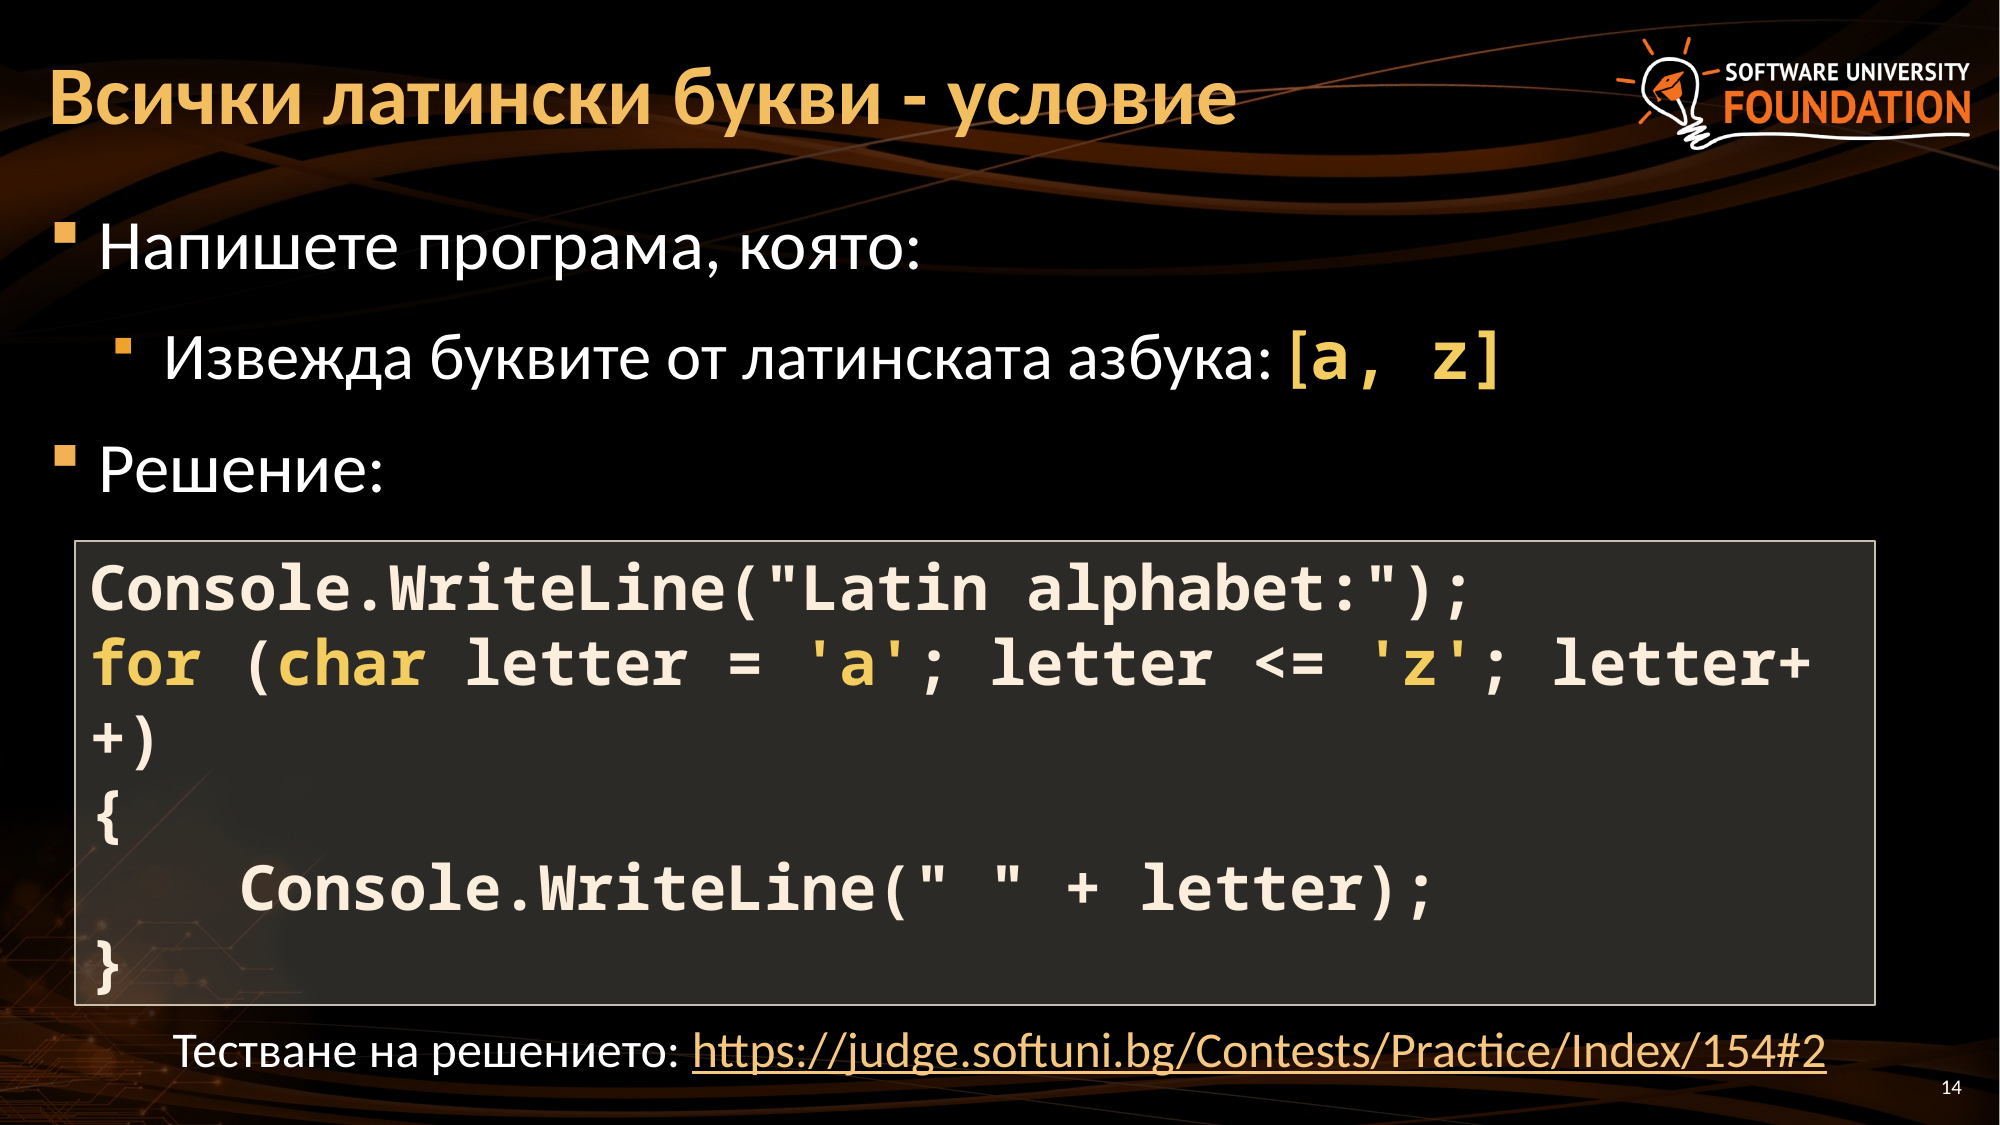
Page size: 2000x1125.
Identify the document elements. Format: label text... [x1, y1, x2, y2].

text_box Тестване на решението: https://judge.softuni.bg/Contests/Practice/Index/154#2 [124, 1010, 1875, 1085]
title Всички латински букви - условие [30, 6, 1602, 189]
text_box Console.WriteLine("Latin alphabet:"); for (char letter = 'a'; letter <= 'z'; letter++) { Console.WriteLine(" " + letter); } [74, 540, 1875, 1006]
list Напишете програма, която: Извежда буквите от латинската азбука: [a, z] Решение: [31, 188, 1968, 1103]
picture [0, 0, 2000, 1125]
